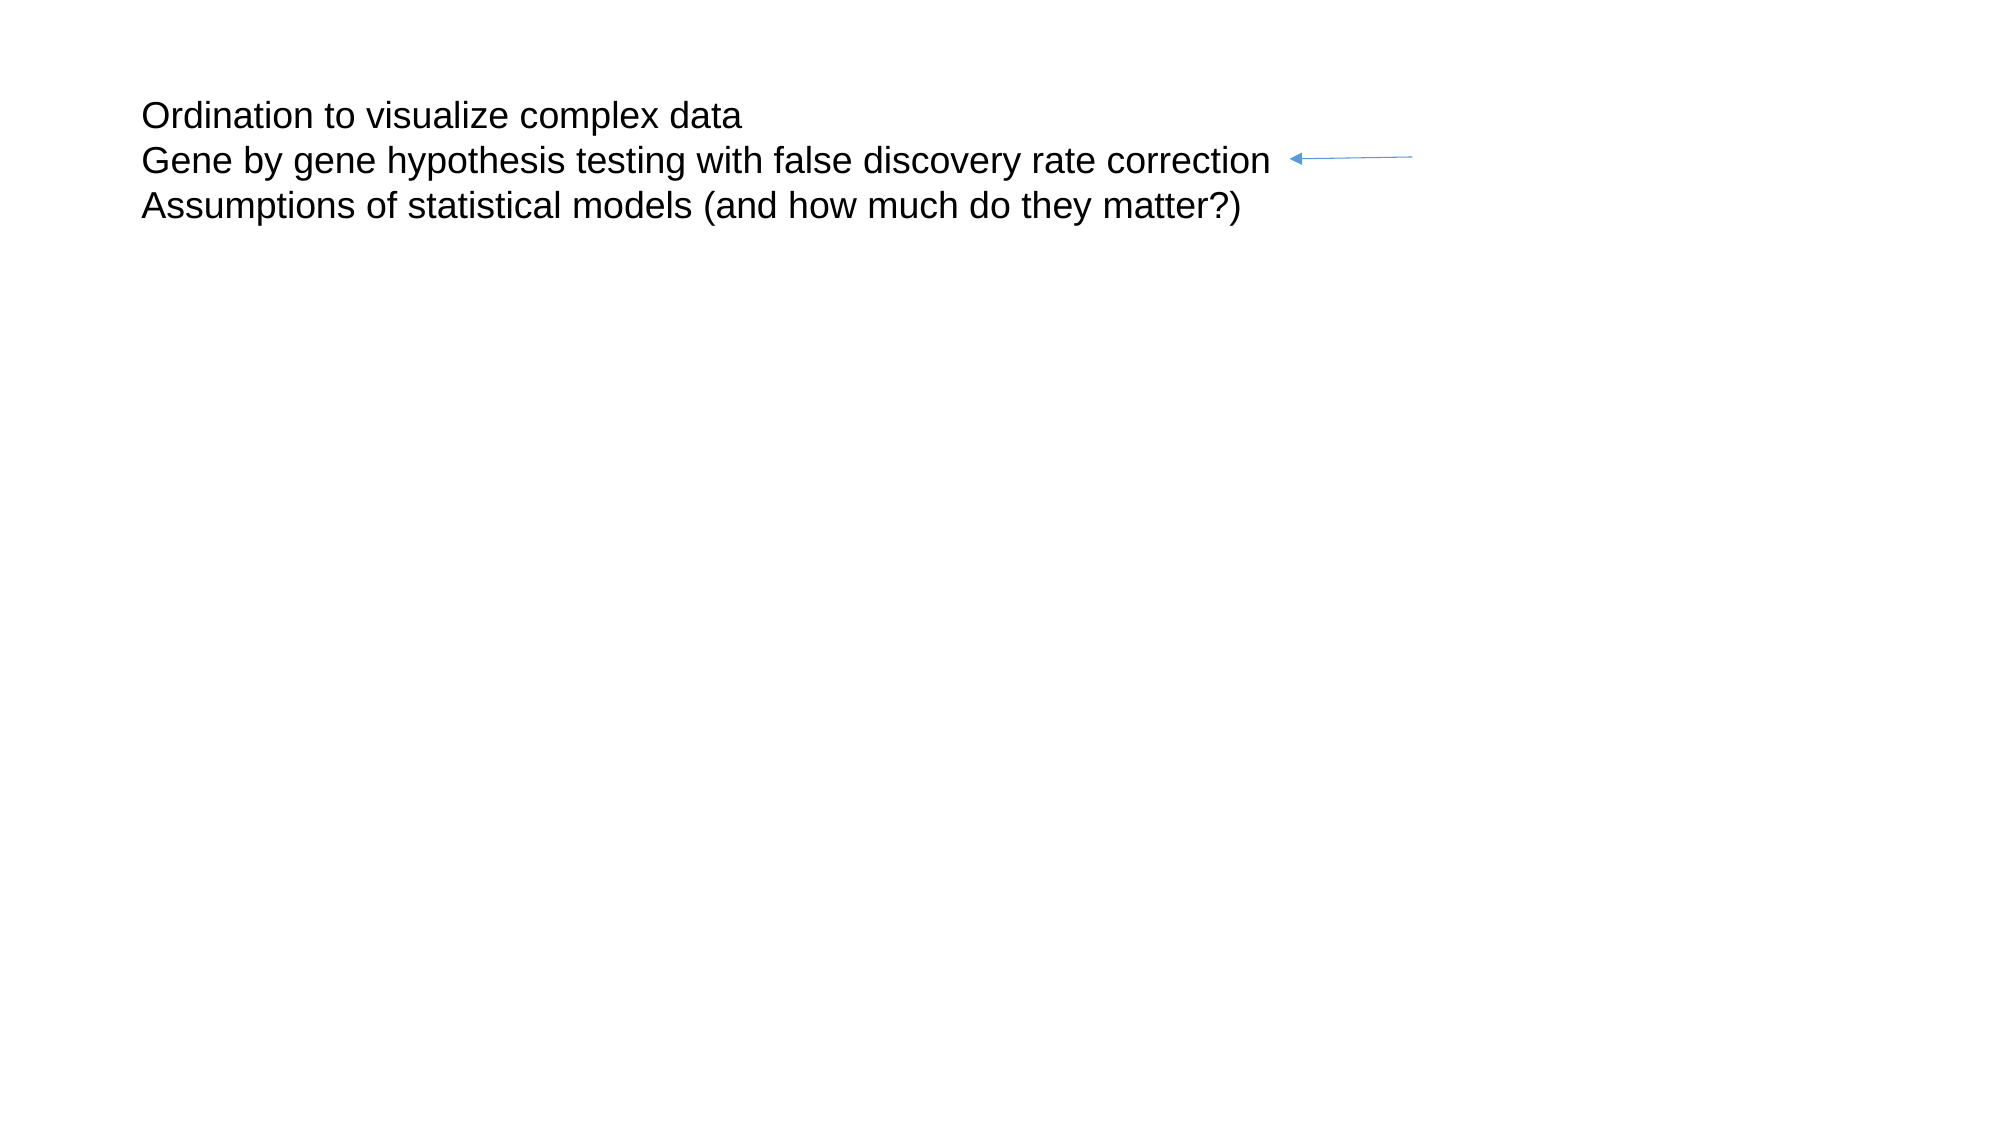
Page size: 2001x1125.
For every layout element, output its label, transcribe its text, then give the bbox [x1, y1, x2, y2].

text_box Ordination to visualize complex data Gene by gene hypothesis testing with false discovery rate correction Assumptions of statistical models (and how much do they matter?) [126, 83, 1287, 233]
